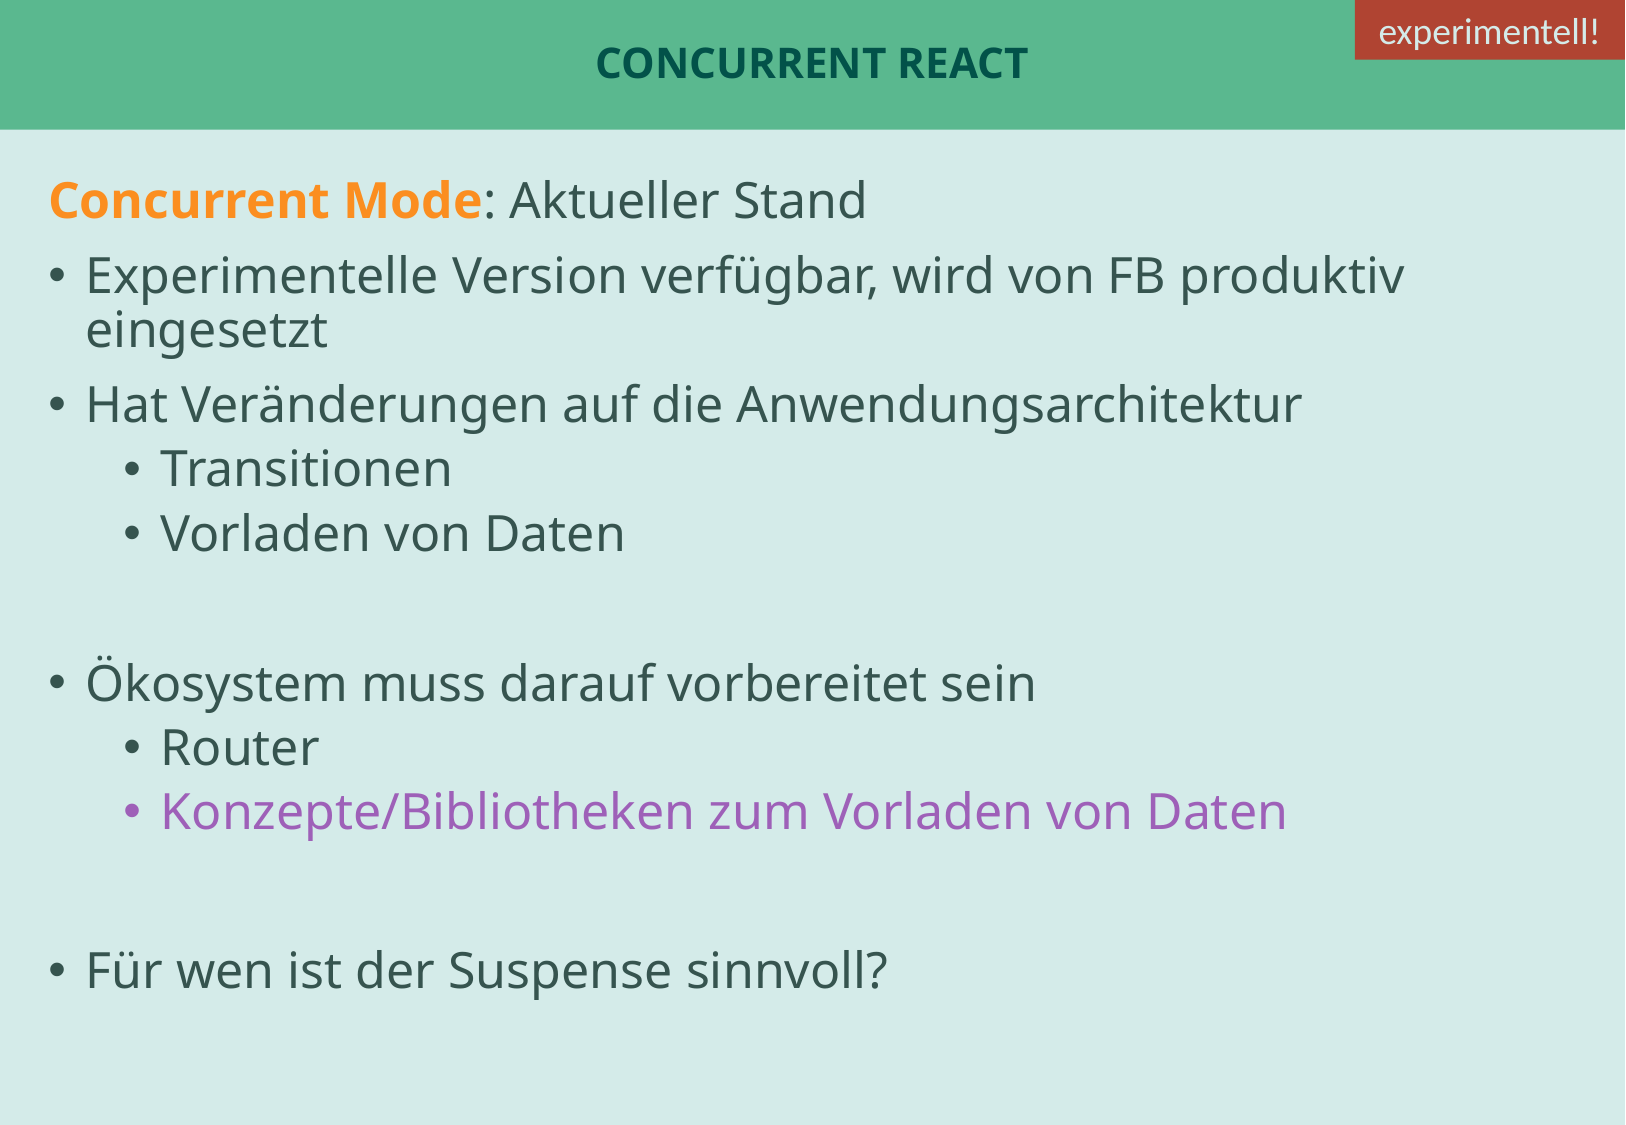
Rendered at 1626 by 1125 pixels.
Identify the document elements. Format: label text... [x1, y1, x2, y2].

title concurrent React [0, 0, 1625, 130]
list Concurrent Mode: Aktueller Stand Experimentelle Version verfügbar, wird von FB produktiv eingesetzt Hat Veränderungen auf die Anwendungsarchitektur Transitionen Vorladen von Daten Ökosystem muss darauf vorbereitet sein Router Konzepte/Bibliotheken zum Vorladen von Daten Für wen ist der Suspense sinnvoll? [33, 168, 1592, 1043]
text_box experimentell! [1354, 0, 1625, 60]
